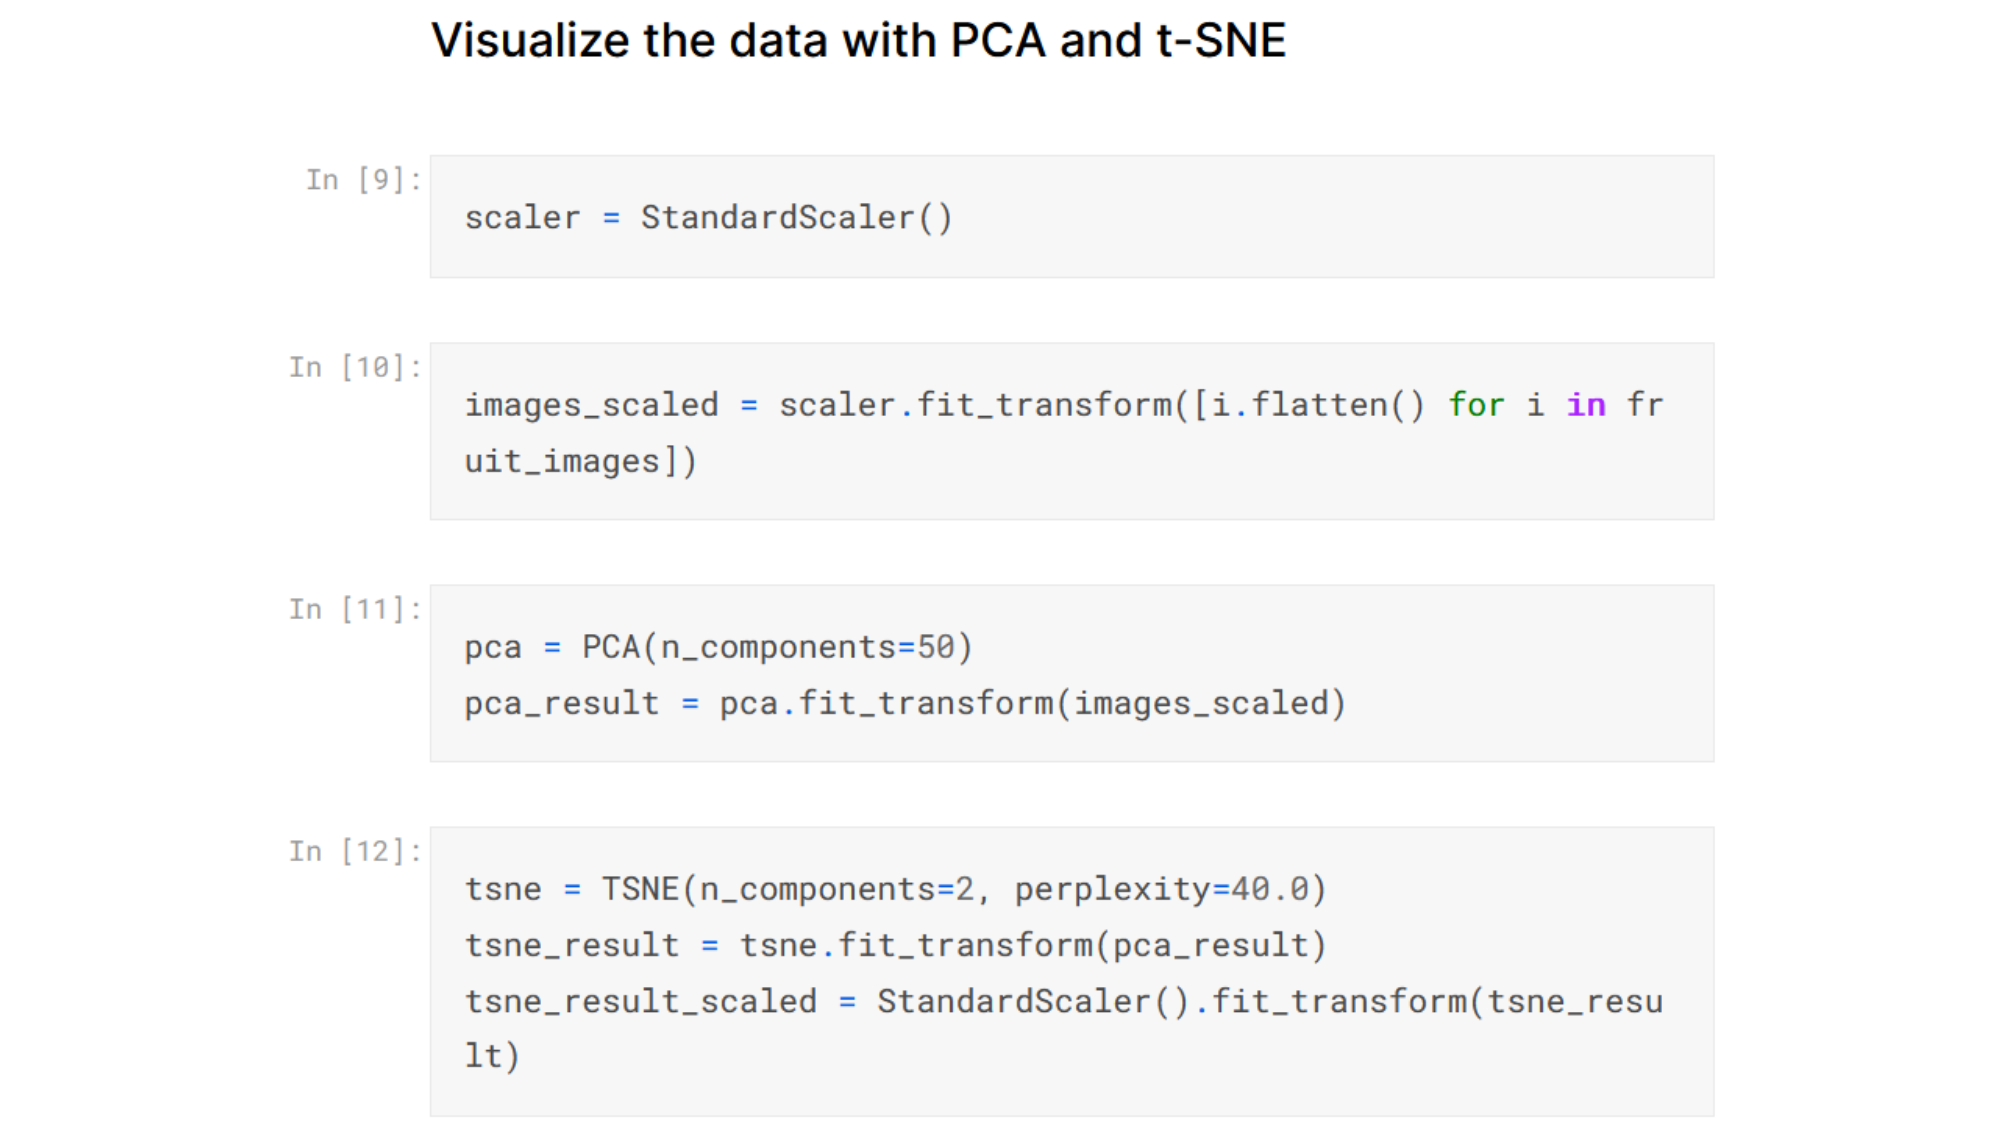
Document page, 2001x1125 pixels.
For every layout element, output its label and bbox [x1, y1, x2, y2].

picture [274, 0, 1726, 1125]
